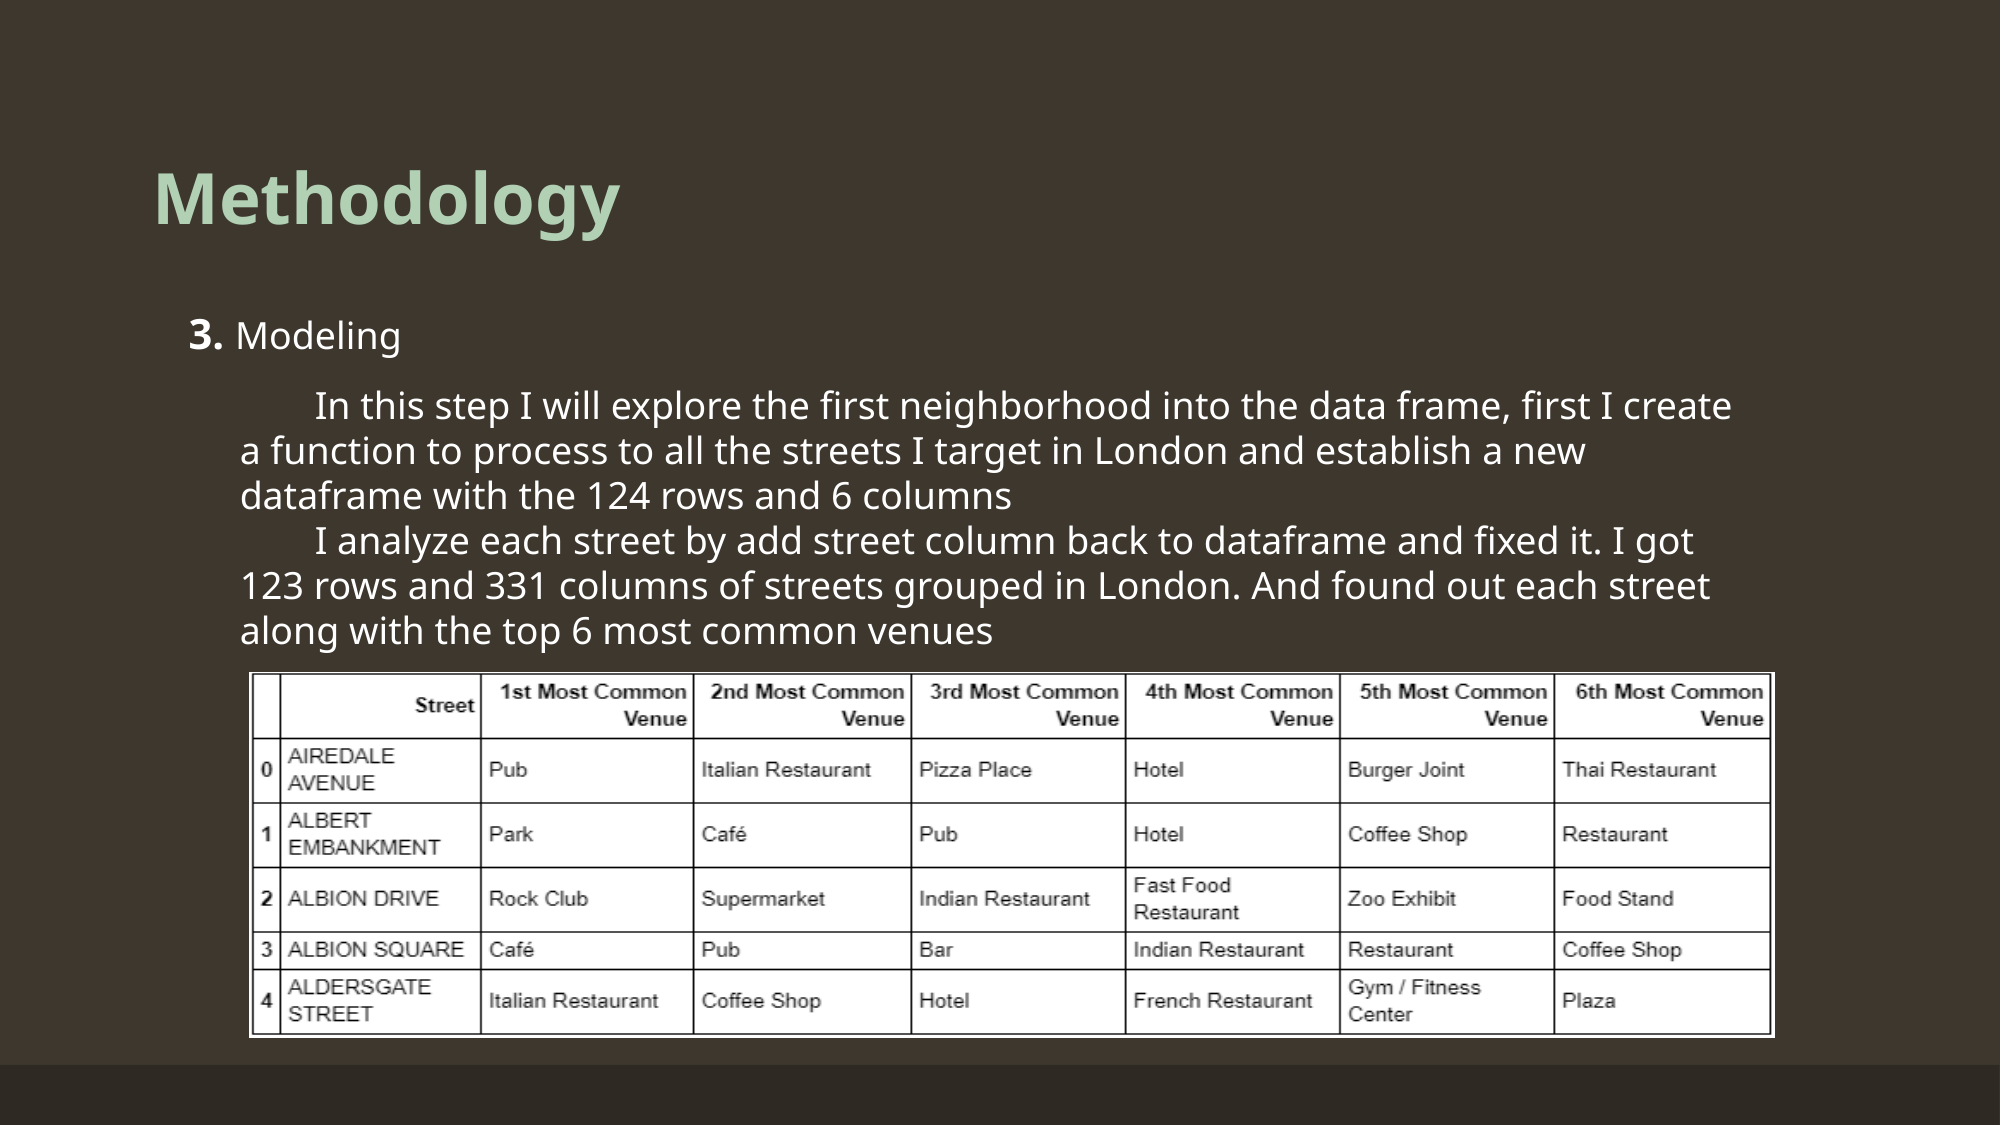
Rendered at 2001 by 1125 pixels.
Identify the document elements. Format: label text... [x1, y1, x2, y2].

picture [249, 672, 1775, 1038]
title Methodology [137, 59, 1863, 248]
text_box 3. Modeling [173, 299, 417, 365]
text_box In this step I will explore the first neighborhood into the data frame, first I create a function to process to all the streets I target in London and establish a new dataframe with the 124 rows and 6 columns I analyze each street by add street column back to dataframe and fixed it. I got 123 rows and 331 columns of streets grouped in London. And found out each street along with the top 6 most common venues [225, 375, 1775, 660]
